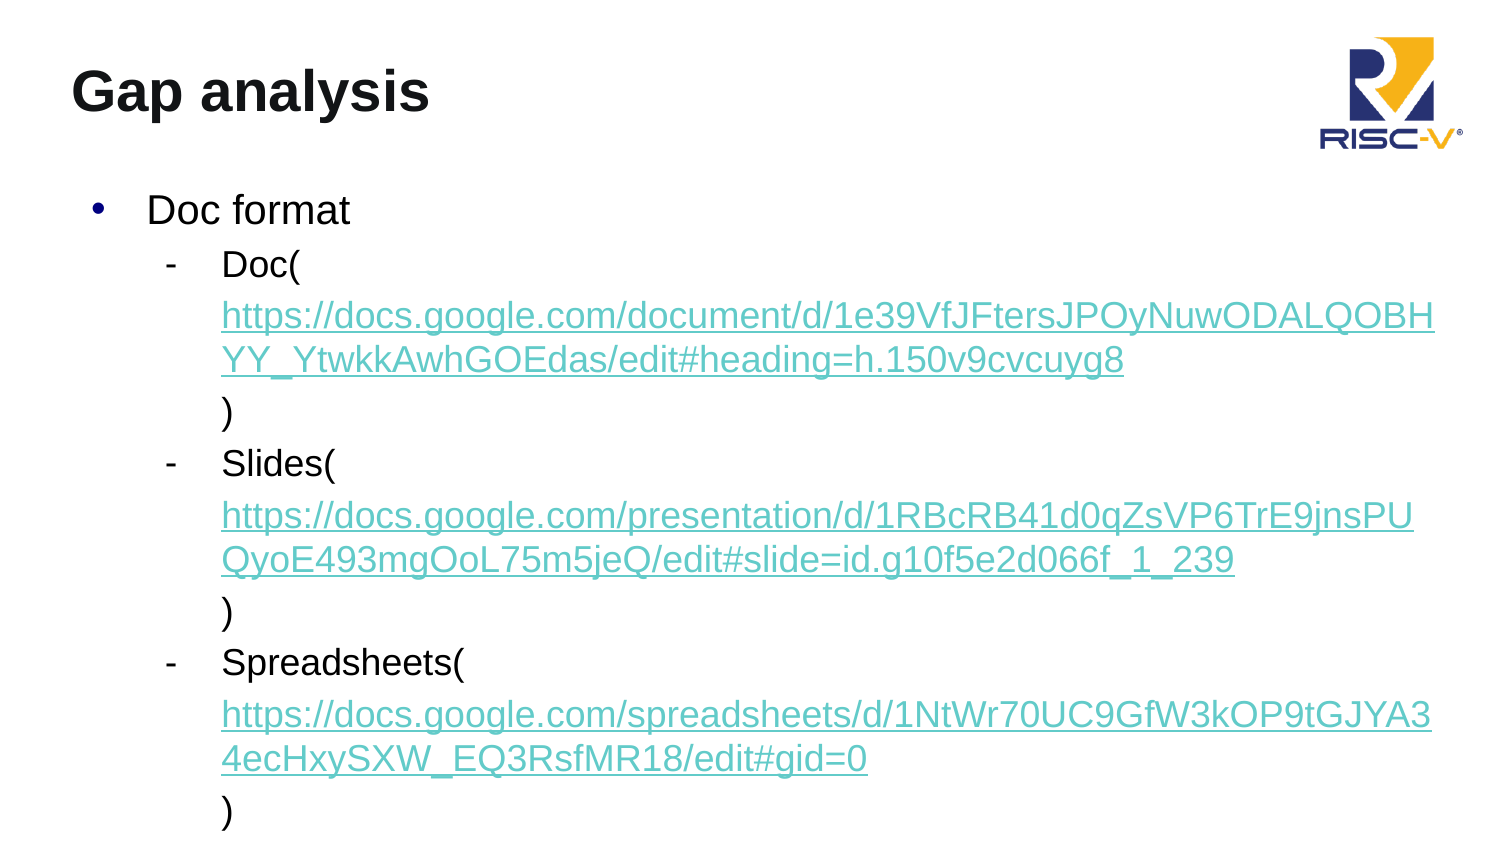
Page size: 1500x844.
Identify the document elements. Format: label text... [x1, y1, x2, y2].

list Doc format Doc(https://docs.google.com/document/d/1e39VfJFtersJPOyNuwODALQOBHYY_YtwkkAwhGOEdas/edit#heading=h.150v9cvcuyg8) Slides(https://docs.google.com/presentation/d/1RBcRB41d0qZsVP6TrE9jnsPUQyoE493mgOoL75m5jeQ/edit#slide=id.g10f5e2d066f_1_239) Spreadsheets(https://docs.google.com/spreadsheets/d/1NtWr70UC9GfW3kOP9tGJYA34ecHxySXW_EQ3RsfMR18/edit#gid=0) Issues with tags(https://github.com/ClangBuiltLinux/linux/issues) can export to single doc with tool Gaps: https://docs.google.com/spreadsheets/d/1HifwLJCBeLxgtXo-D1O1POlsBlybRokCmAj3yljq9NM/edit?pli=1#gid=0 [60, 169, 1450, 779]
title Gap analysis [60, 35, 1375, 148]
picture [1320, 37, 1463, 149]
